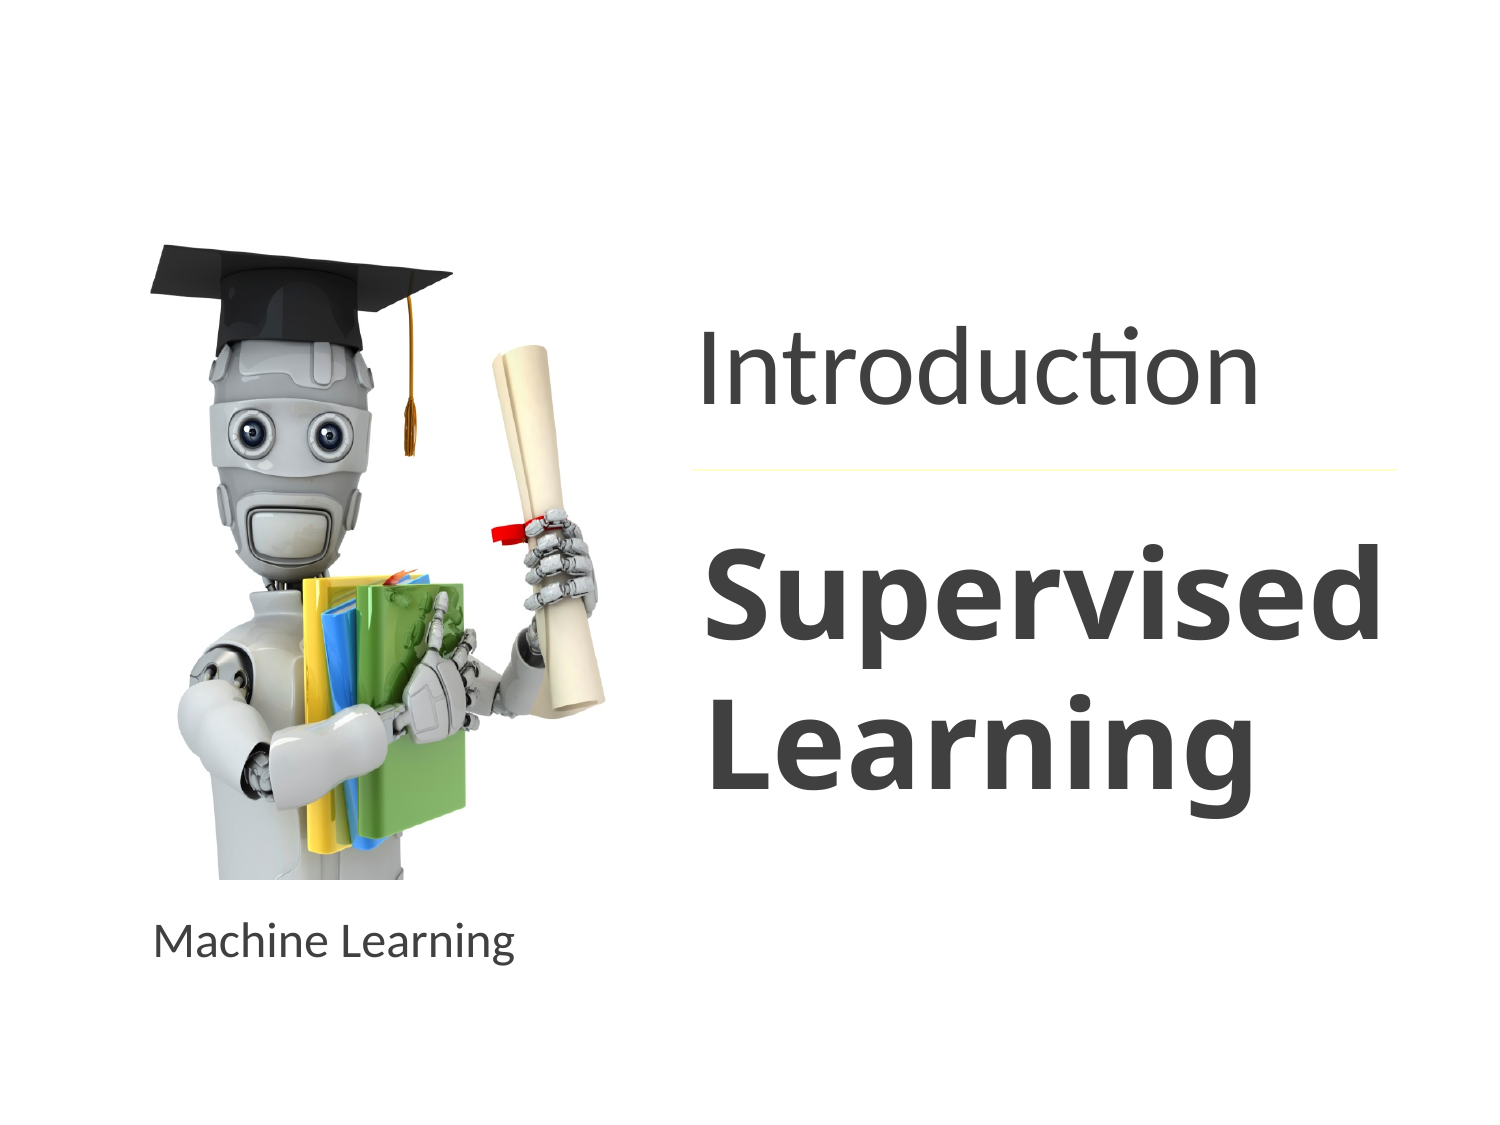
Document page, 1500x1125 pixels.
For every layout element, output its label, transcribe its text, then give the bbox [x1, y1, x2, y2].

text_box Machine Learning [137, 880, 613, 1030]
picture [112, 184, 638, 880]
title Supervised Learning [687, 507, 1500, 863]
text_box Introduction [680, 203, 1493, 517]
